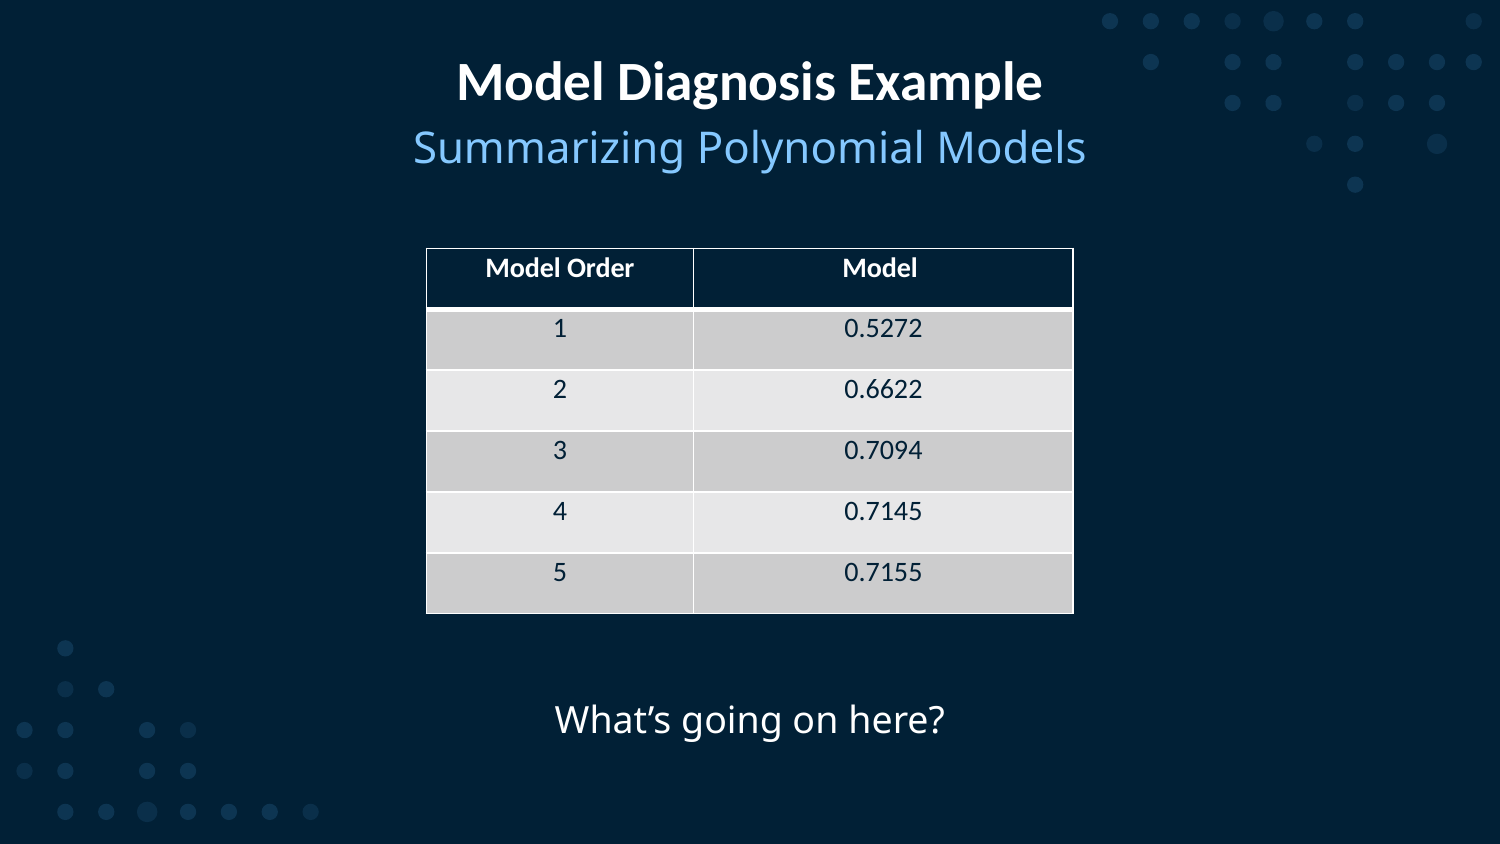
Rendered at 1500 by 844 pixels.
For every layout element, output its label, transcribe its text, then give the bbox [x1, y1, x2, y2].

title Model Diagnosis Example [103, 44, 1397, 120]
list Summarizing Polynomial Models [103, 120, 1397, 196]
text_box What’s going on here? [426, 688, 1074, 749]
